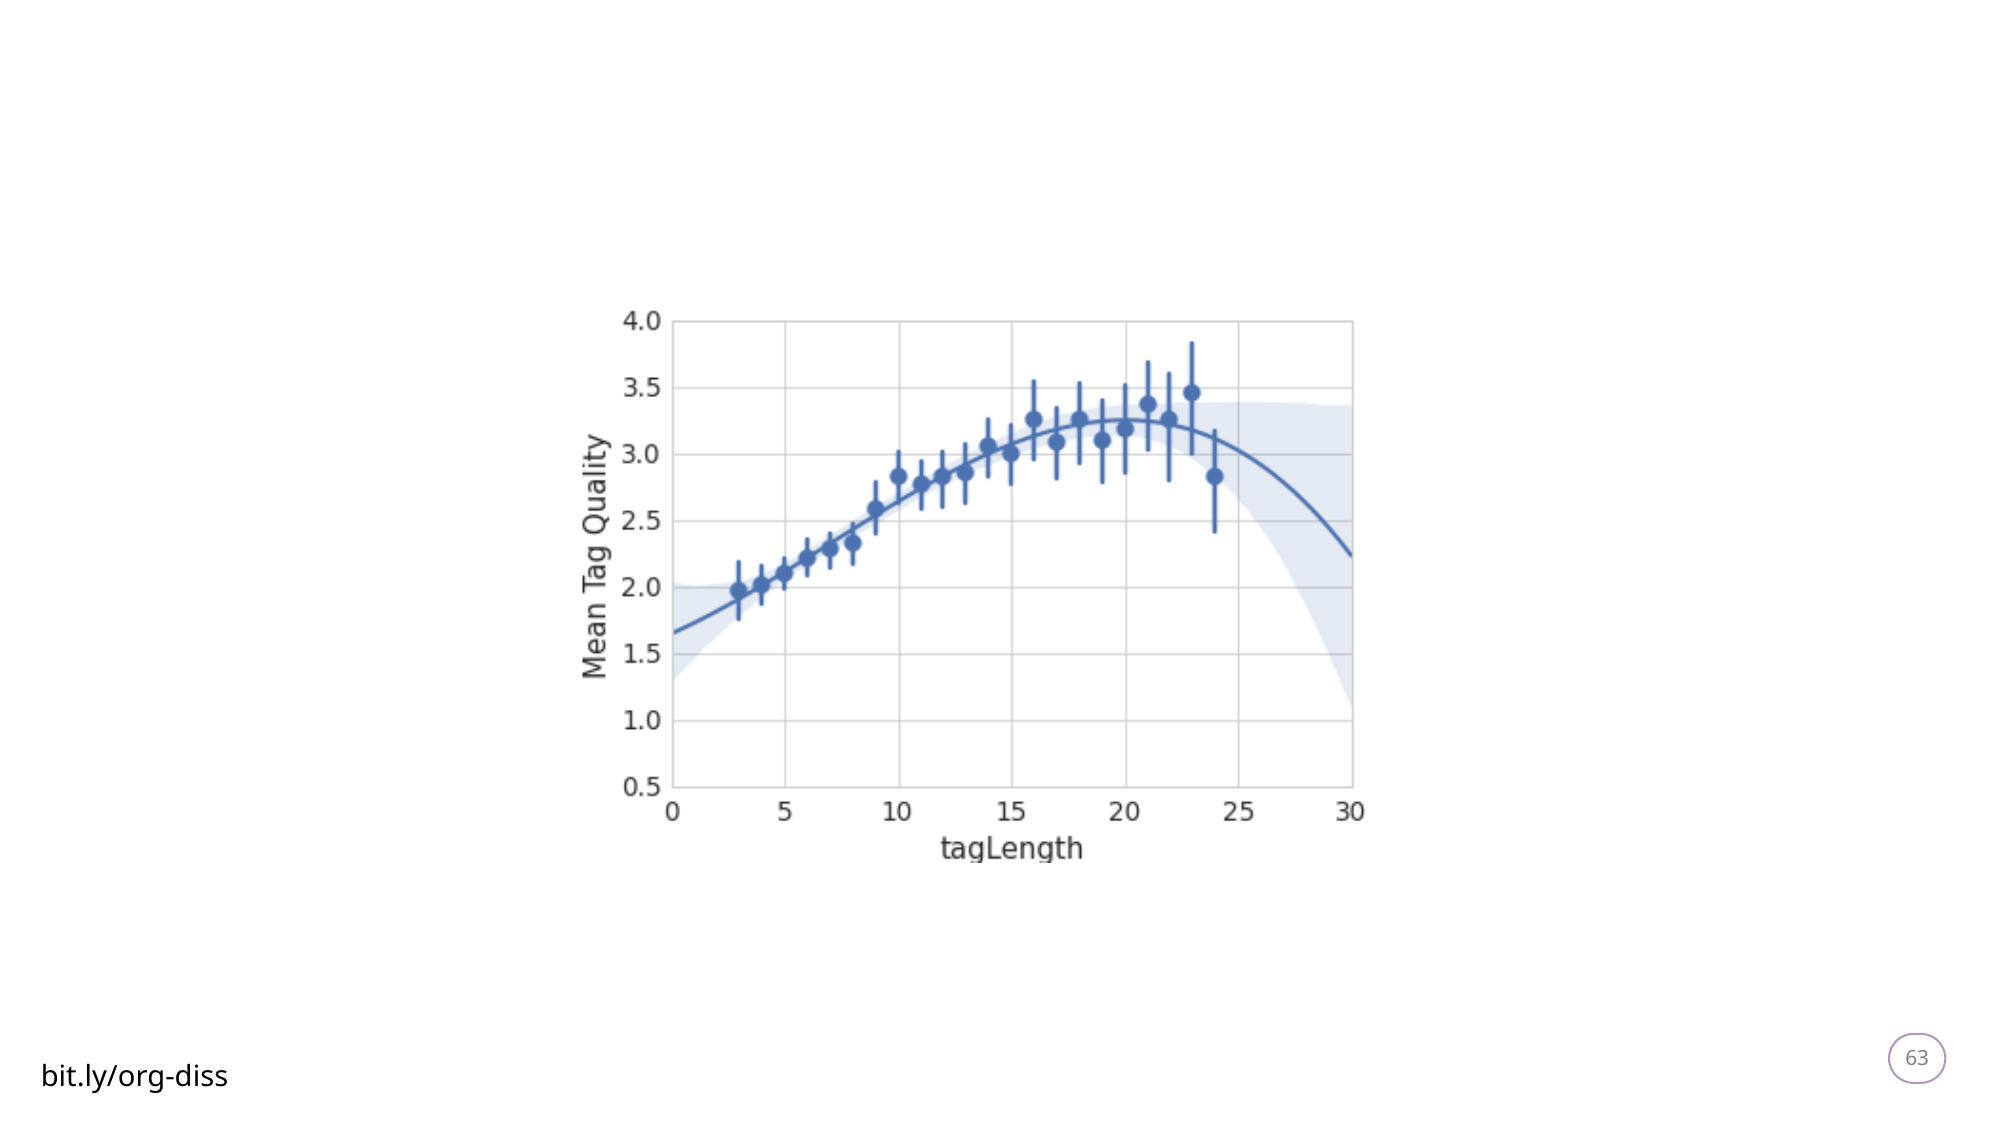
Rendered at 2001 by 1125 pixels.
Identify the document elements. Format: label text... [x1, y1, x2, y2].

picture [562, 261, 1438, 863]
slide_number 63 [1881, 1026, 1953, 1091]
